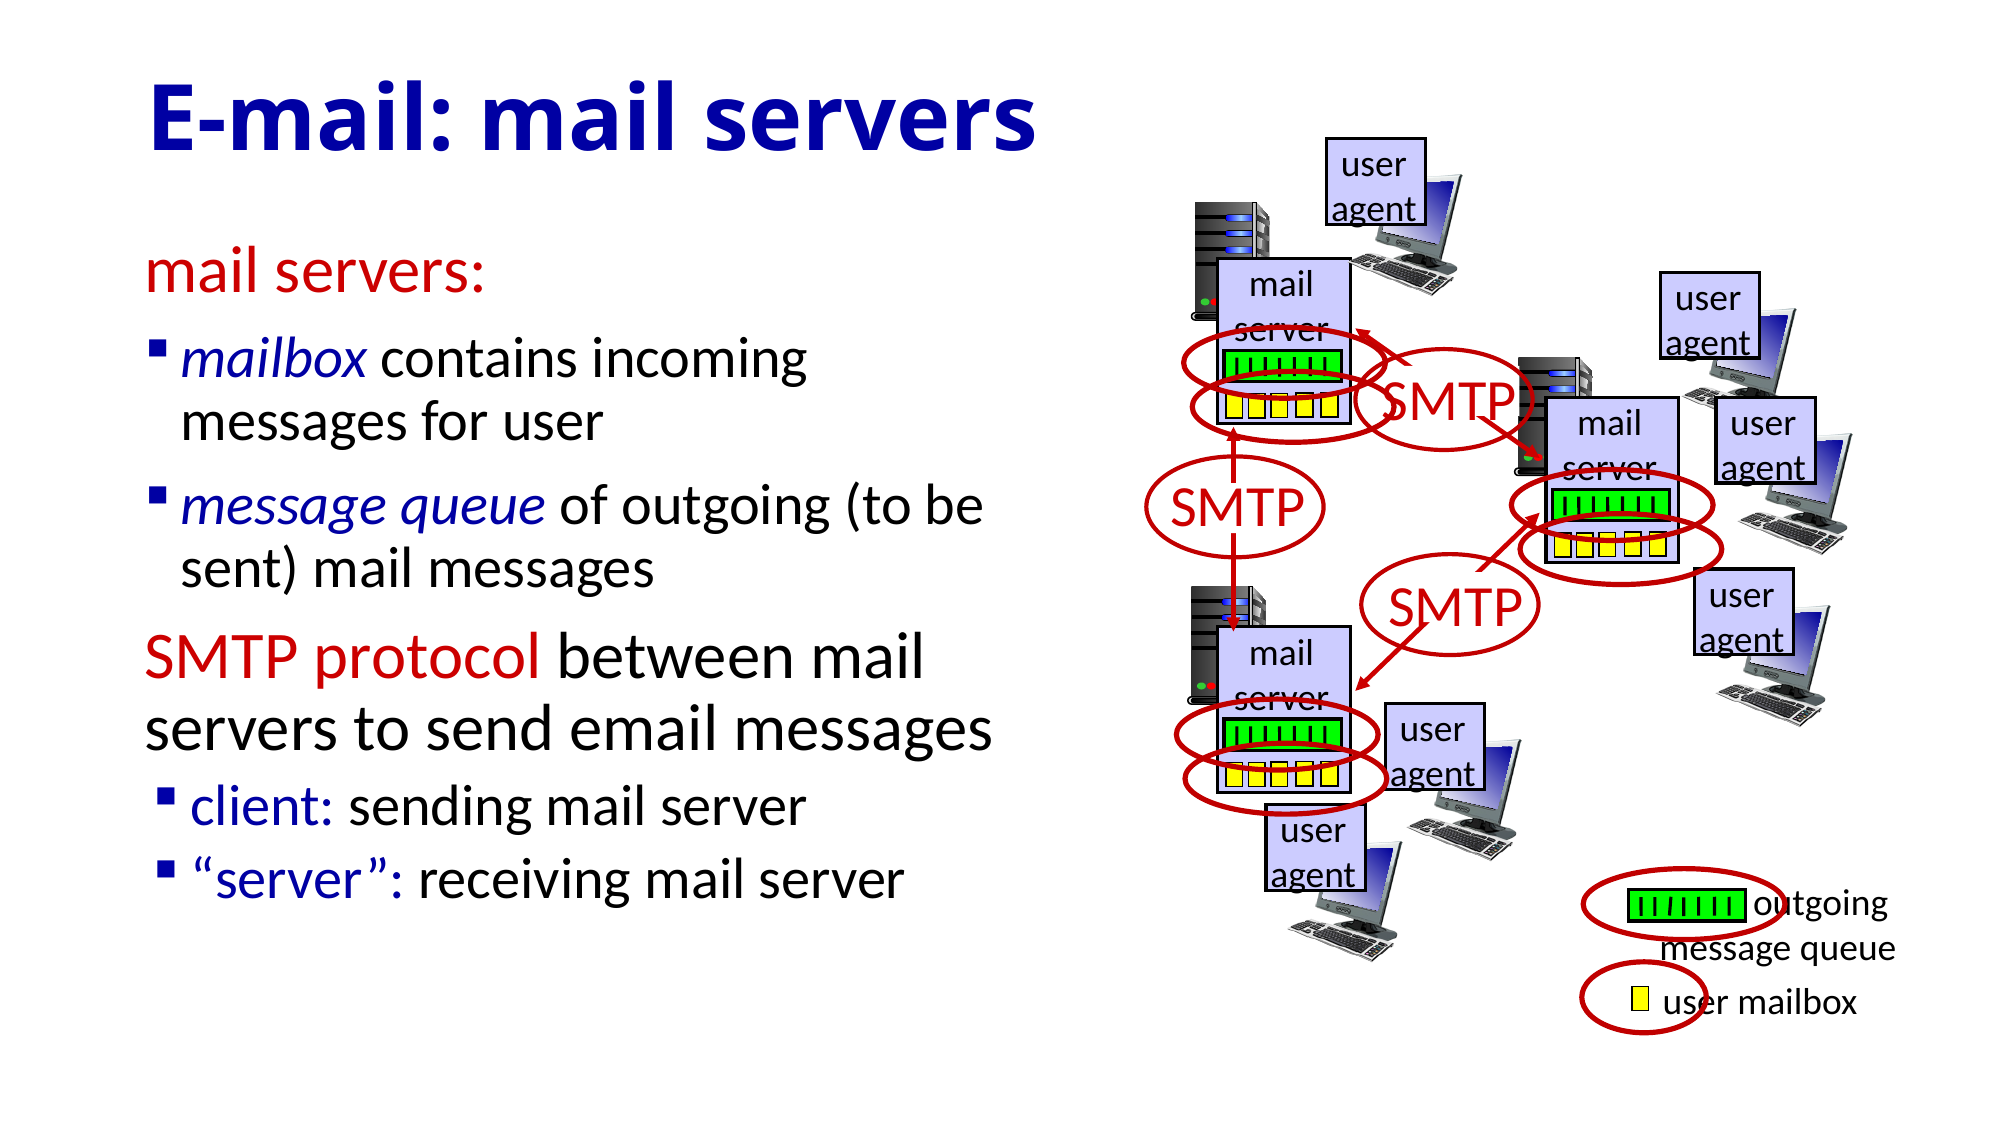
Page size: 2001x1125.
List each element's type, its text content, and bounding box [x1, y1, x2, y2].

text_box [1146, 348, 1539, 655]
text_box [1176, 327, 1785, 940]
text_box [1184, 371, 1722, 1033]
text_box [1722, 870, 1914, 1031]
title E-mail: mail servers [131, 47, 1856, 195]
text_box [1154, 131, 1857, 972]
text_box mail servers: mailbox contains incoming messages for user message queue of outgoing (to be sent) mail messages SMTP protocol between mail servers to send email messages client: sending mail server “server”: receiving mail server [108, 227, 1040, 990]
